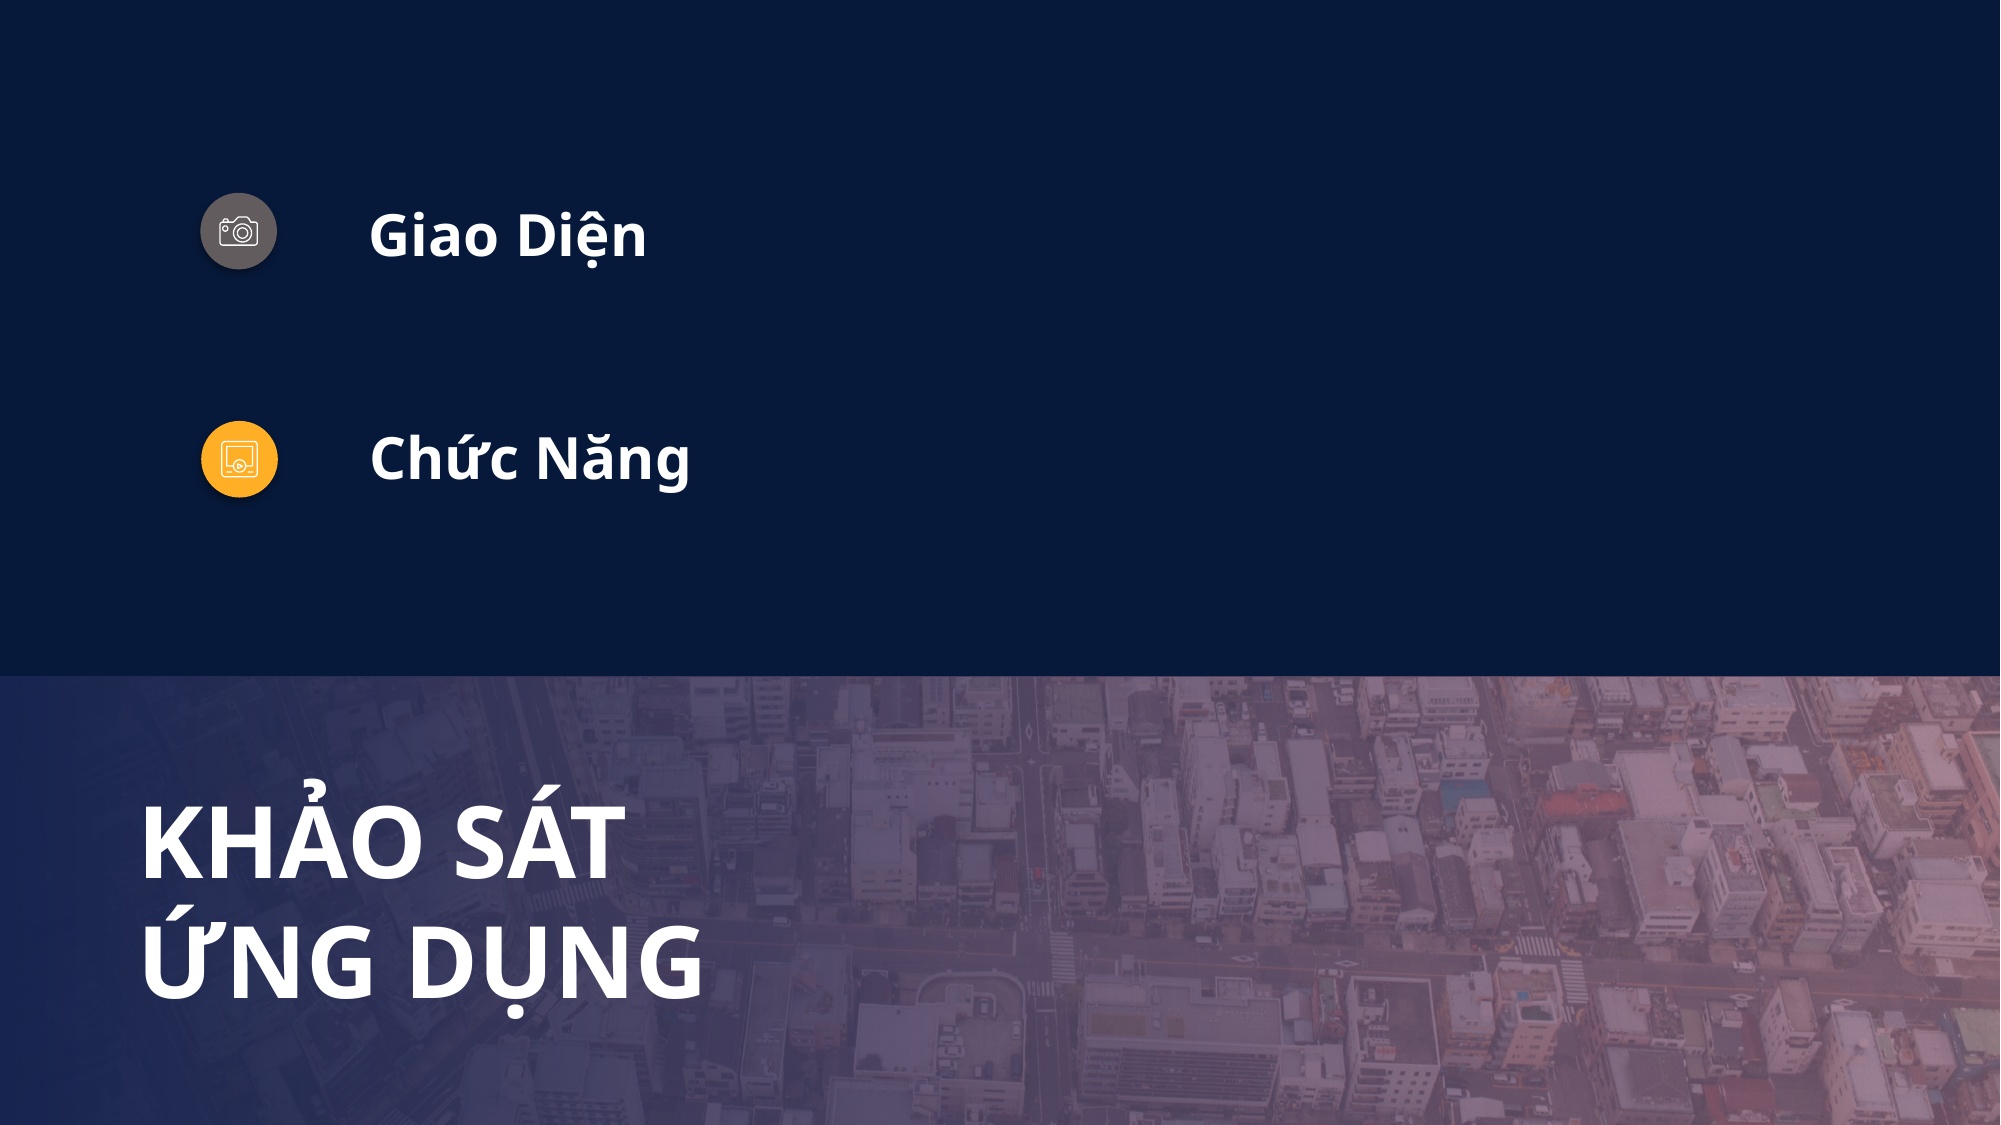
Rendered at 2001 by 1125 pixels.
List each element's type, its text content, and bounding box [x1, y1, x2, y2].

picture [0, 676, 2000, 1125]
text_box Giao Diện [368, 197, 1248, 268]
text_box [219, 216, 258, 246]
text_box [221, 440, 258, 478]
text_box [199, 191, 279, 271]
text_box [200, 419, 279, 499]
text_box Chức Năng [369, 421, 1249, 492]
